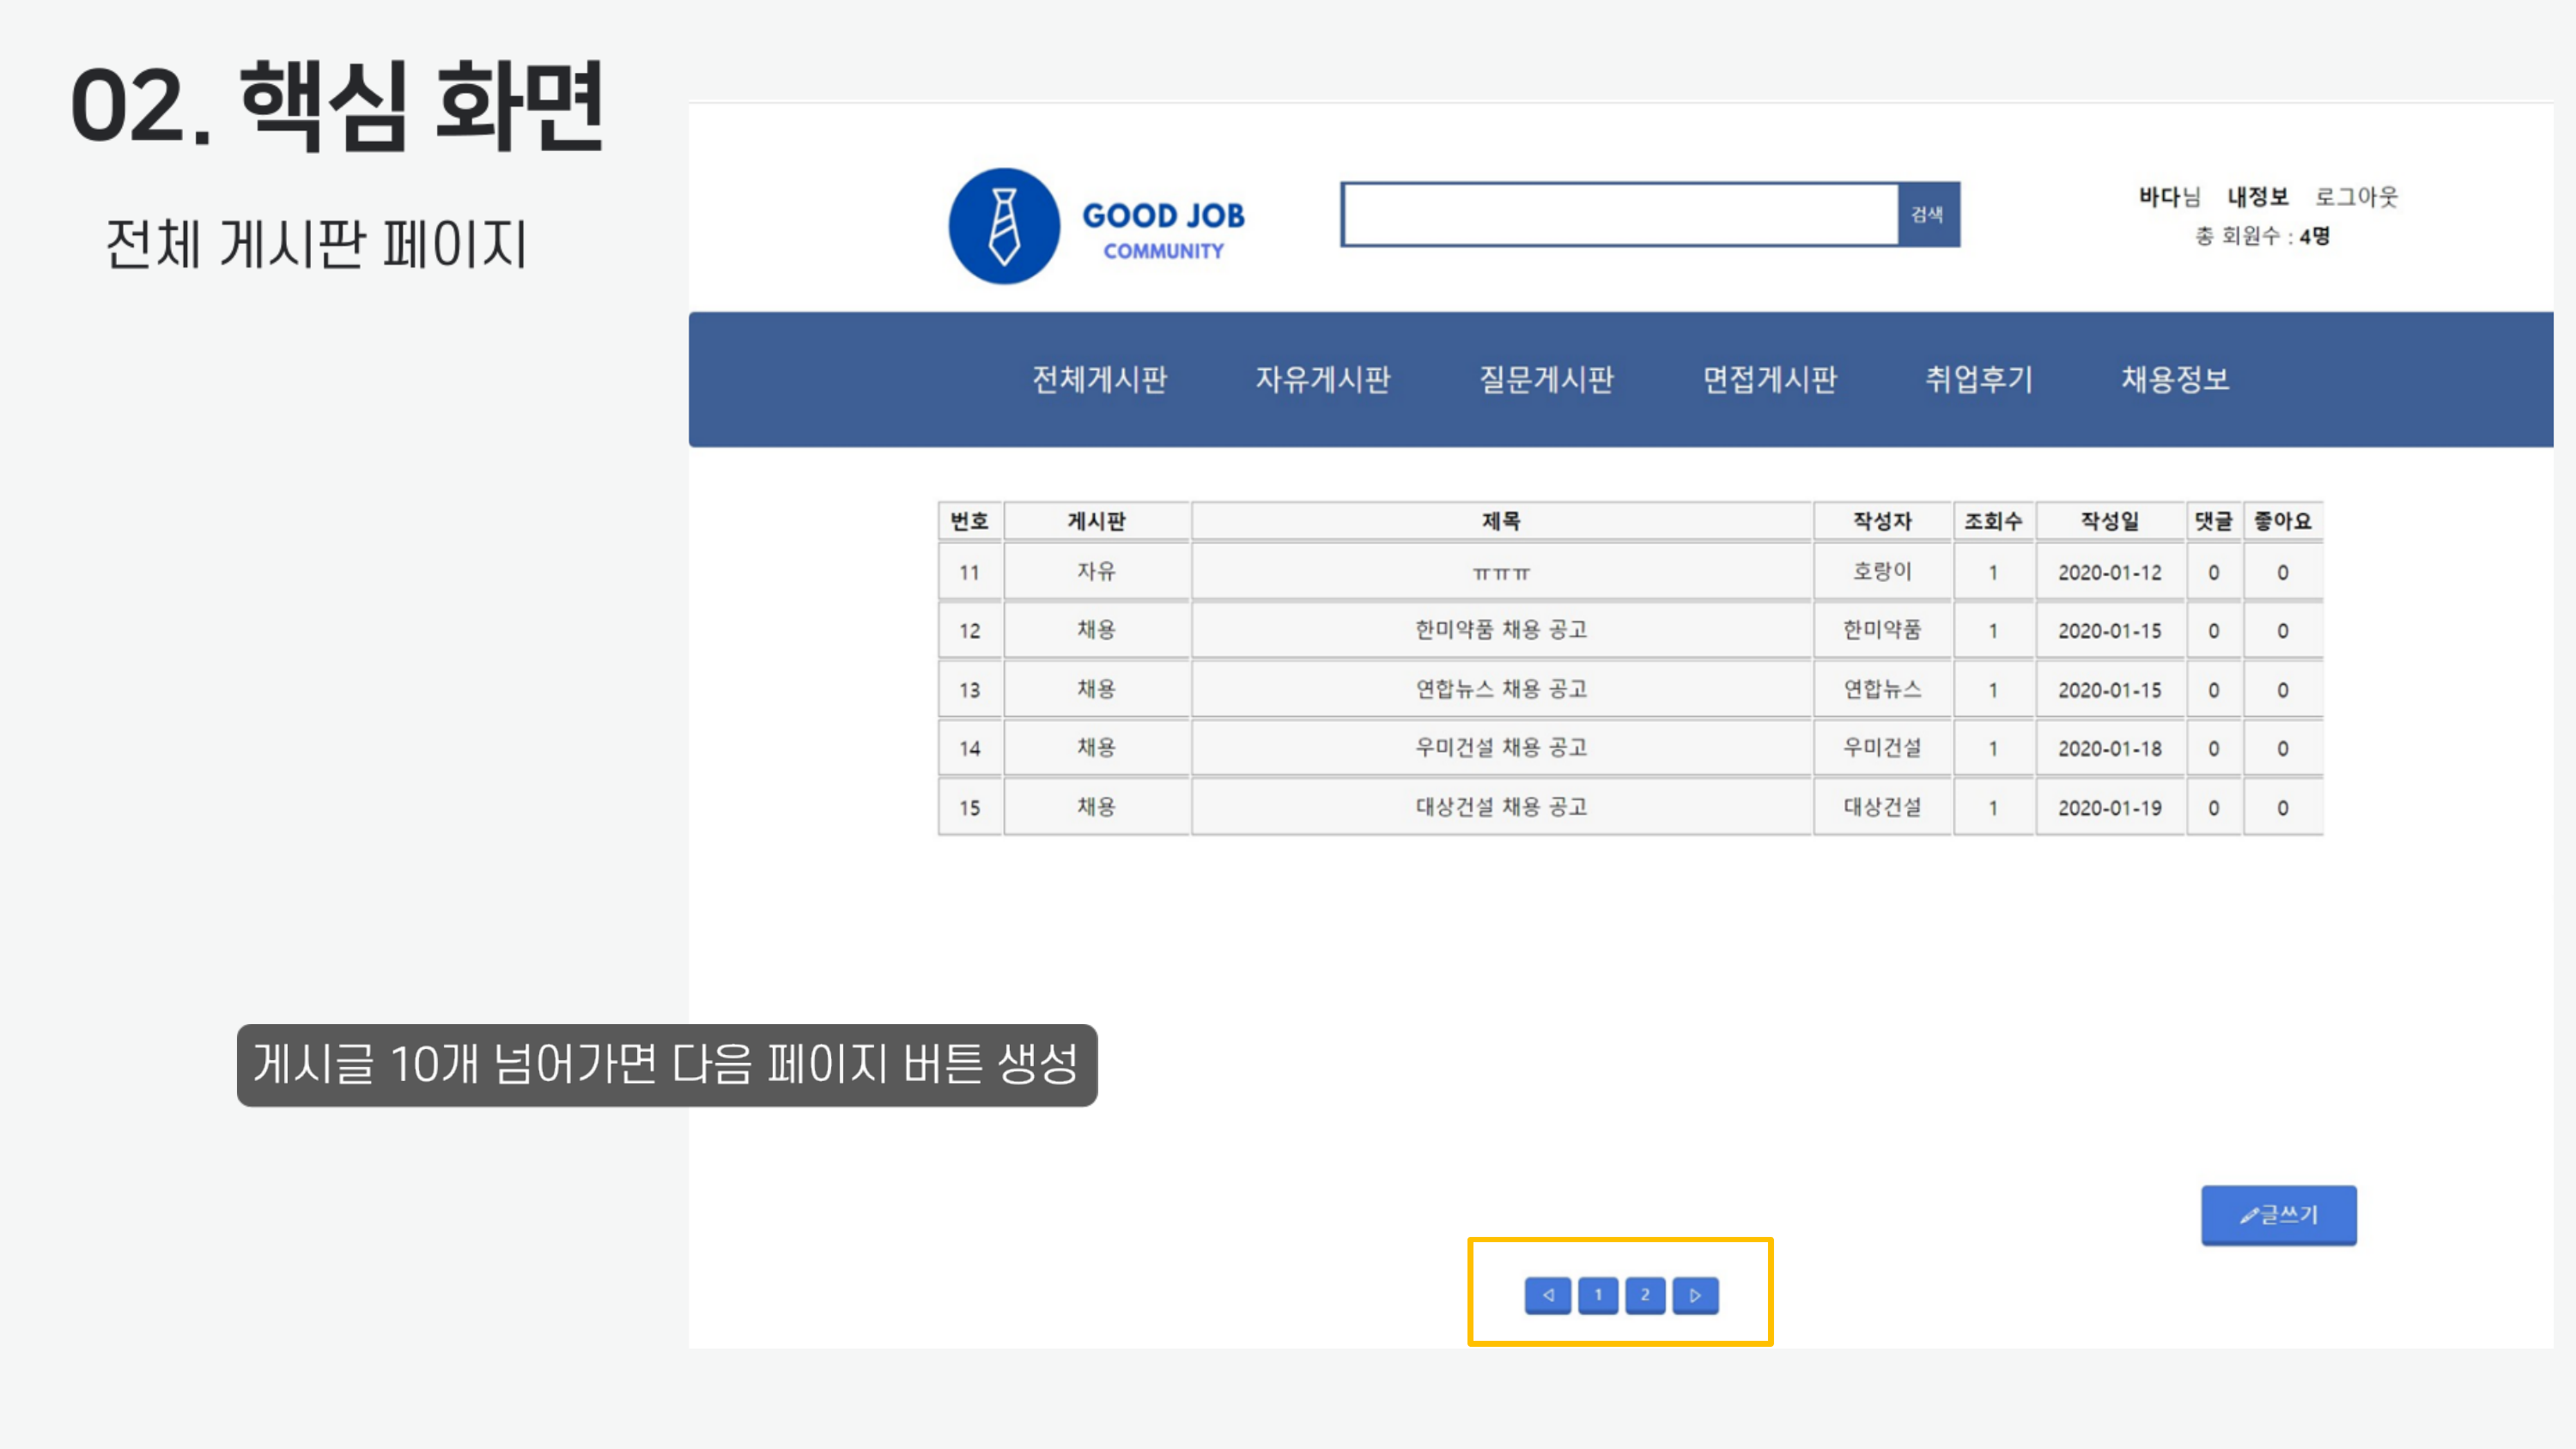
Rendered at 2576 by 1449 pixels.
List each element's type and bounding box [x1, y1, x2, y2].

text_box [237, 1024, 1111, 1109]
text_box [688, 100, 2555, 1349]
picture [53, 26, 647, 294]
